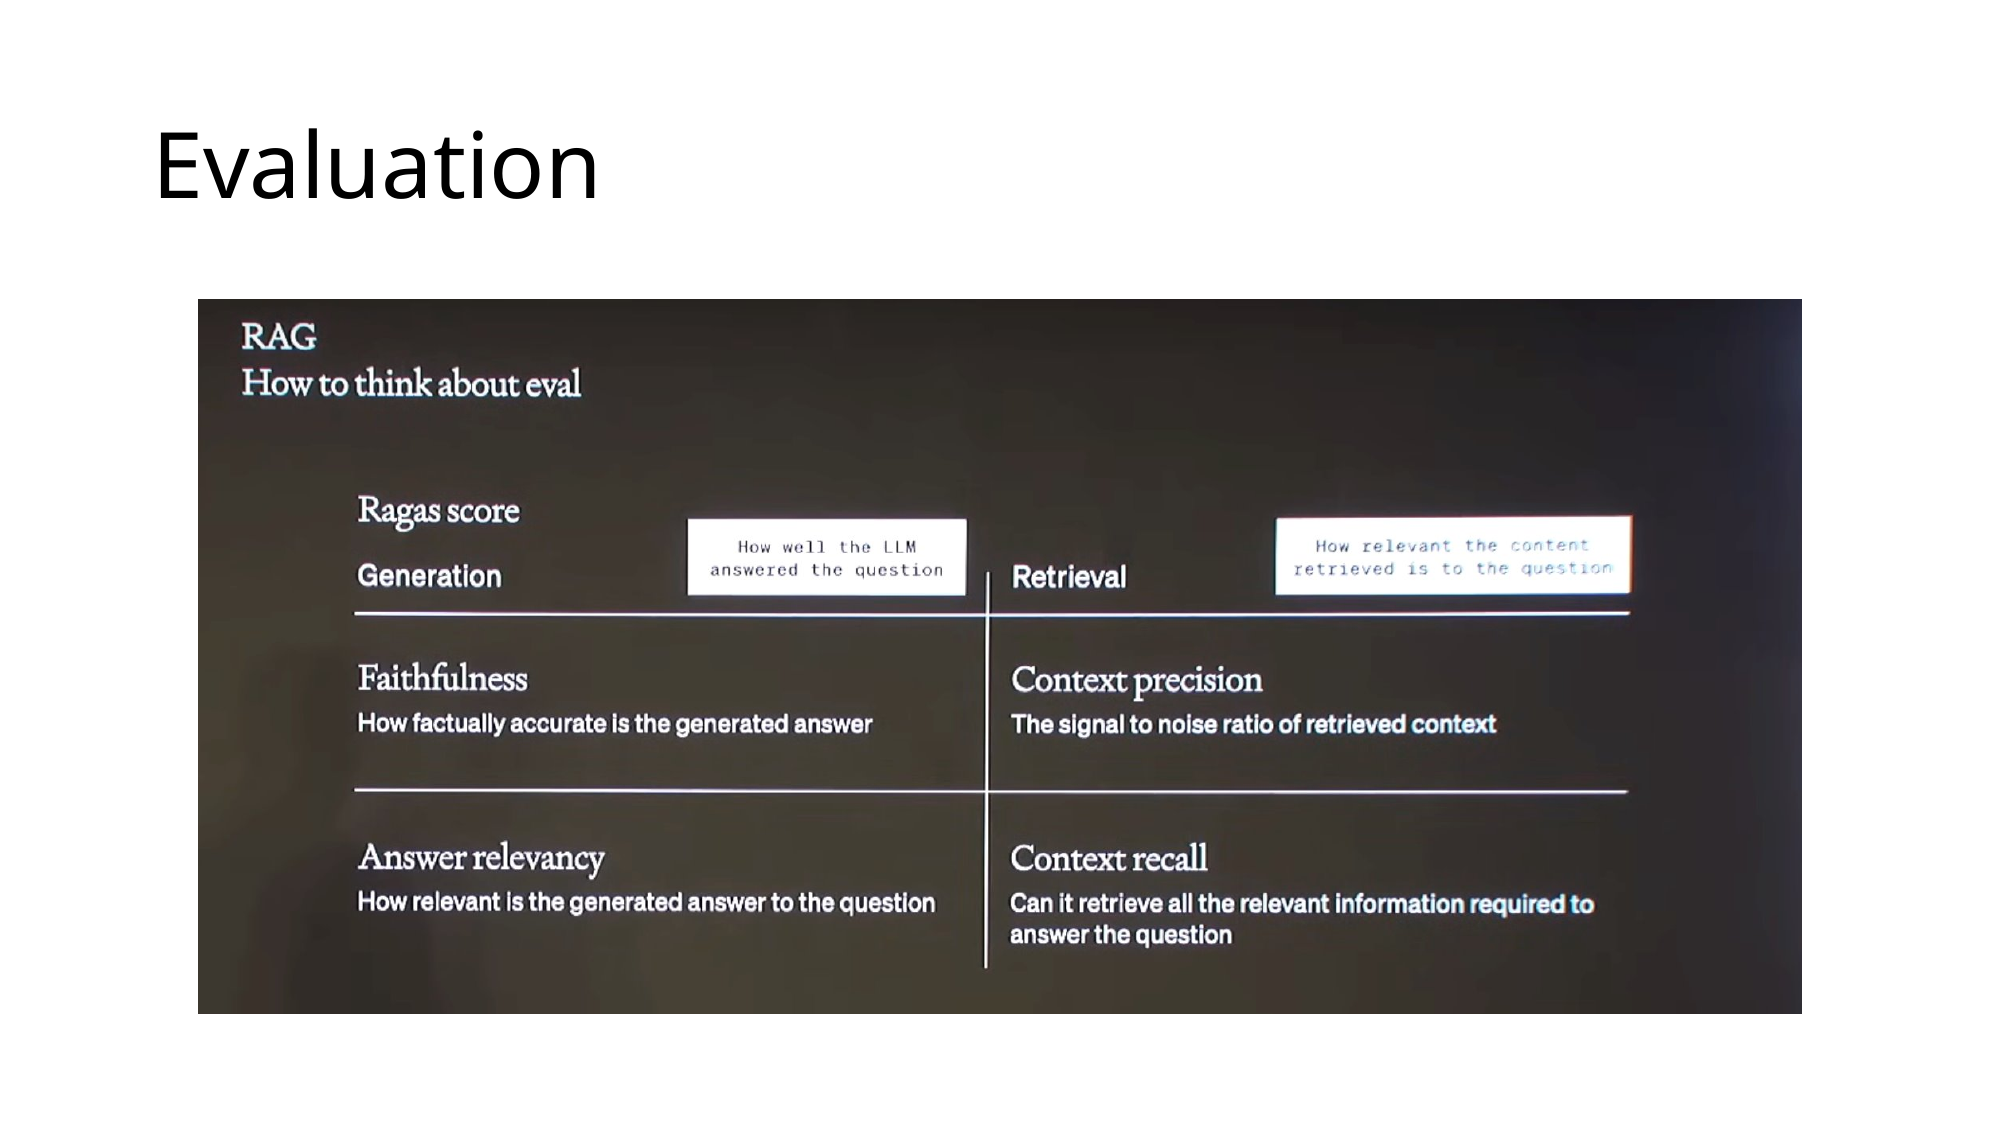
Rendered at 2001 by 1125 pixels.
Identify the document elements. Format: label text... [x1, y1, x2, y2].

title Evaluation [137, 59, 1863, 278]
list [198, 298, 1802, 1014]
